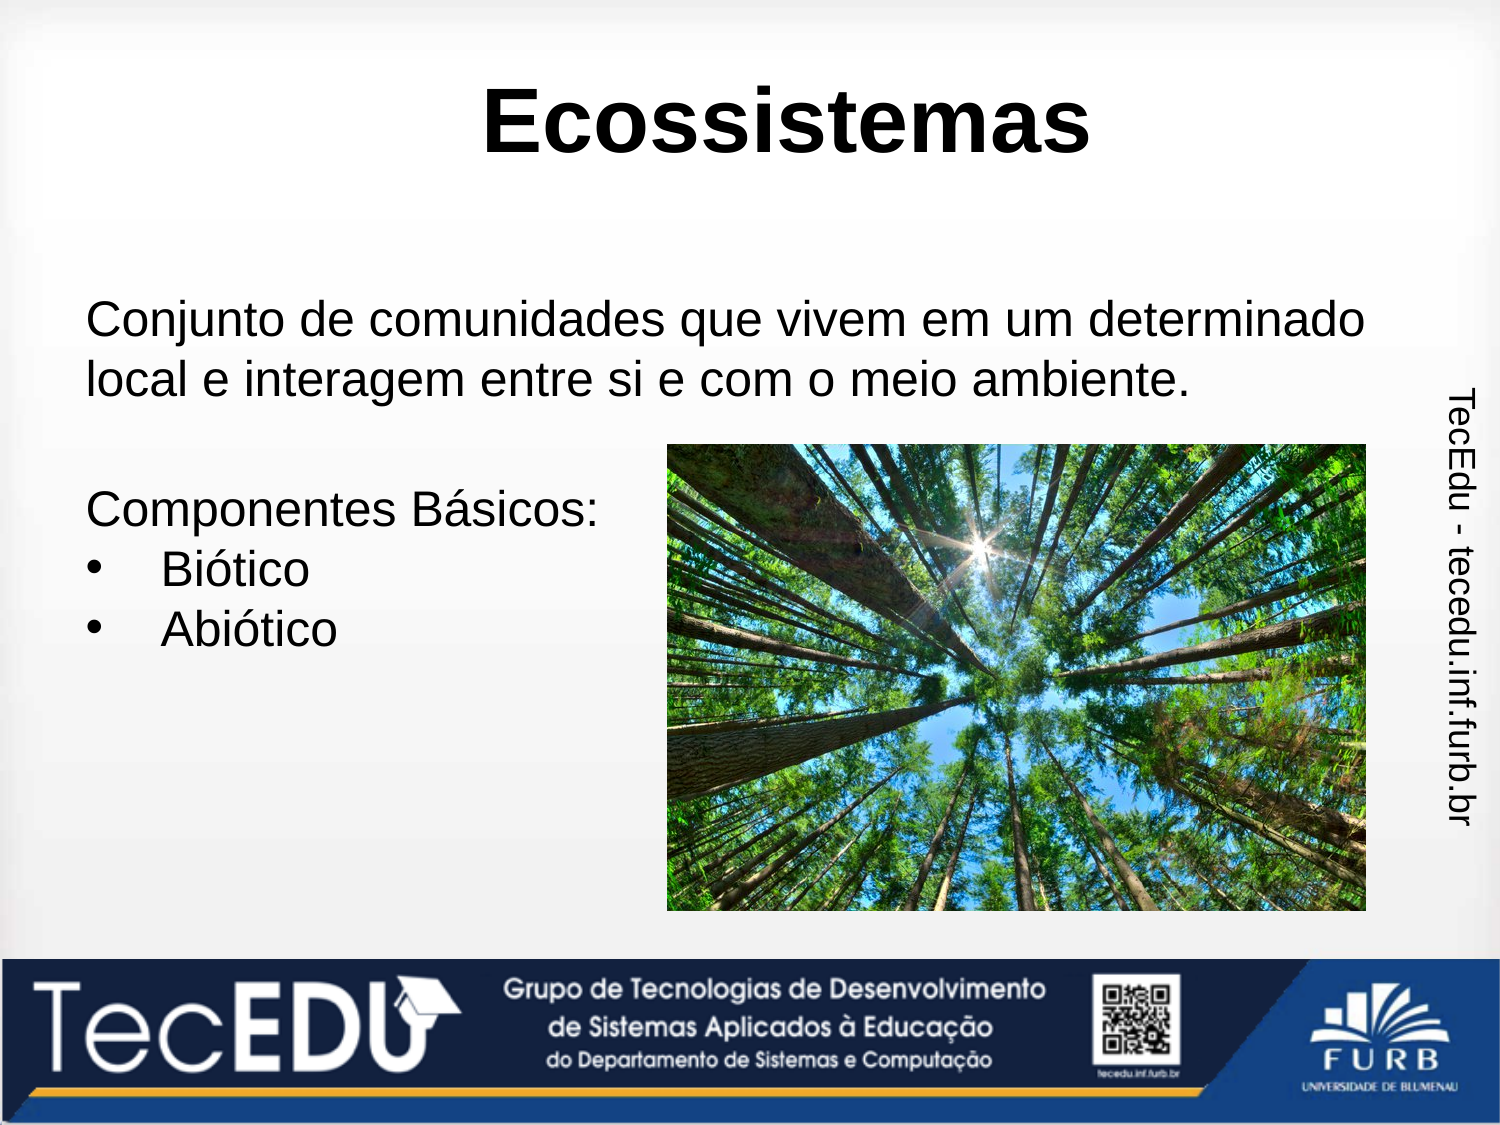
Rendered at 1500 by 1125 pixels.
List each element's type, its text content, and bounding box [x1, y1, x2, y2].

title Ecossistemas [111, 21, 1463, 210]
picture [0, 0, 1500, 1125]
text_box Conjunto de comunidades que vivem em um determinado local e interagem entre si e com o meio ambiente. Componentes Básicos: Biótico Abiótico [70, 278, 1430, 724]
